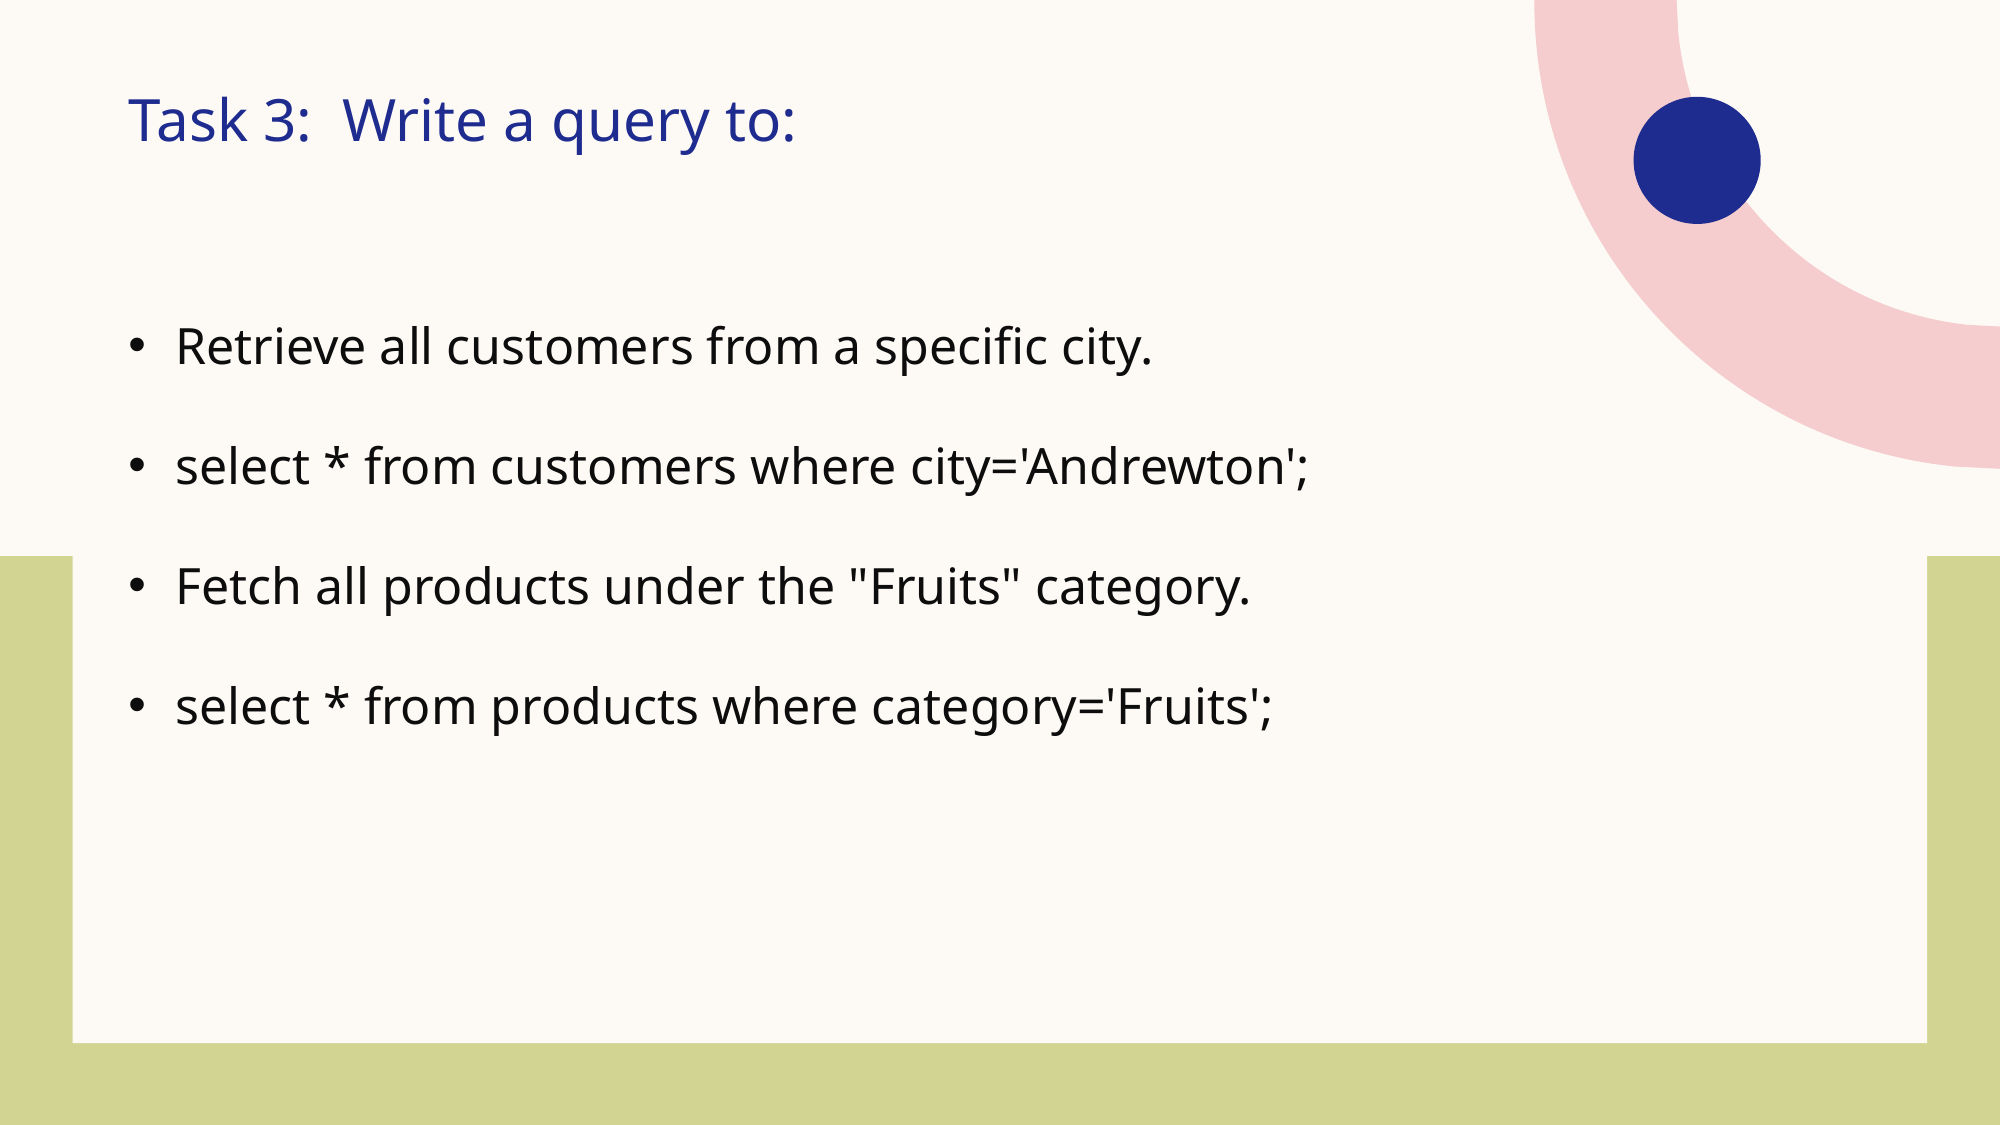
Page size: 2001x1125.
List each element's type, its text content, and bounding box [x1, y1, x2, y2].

text_box Task 3: Write a query to: [113, 75, 1362, 218]
text_box Retrieve all customers from a specific city. select * from customers where city='Andrewton'; Fetch all products under the "Fruits" category. select * from products where category='Fruits'; [113, 262, 1805, 787]
